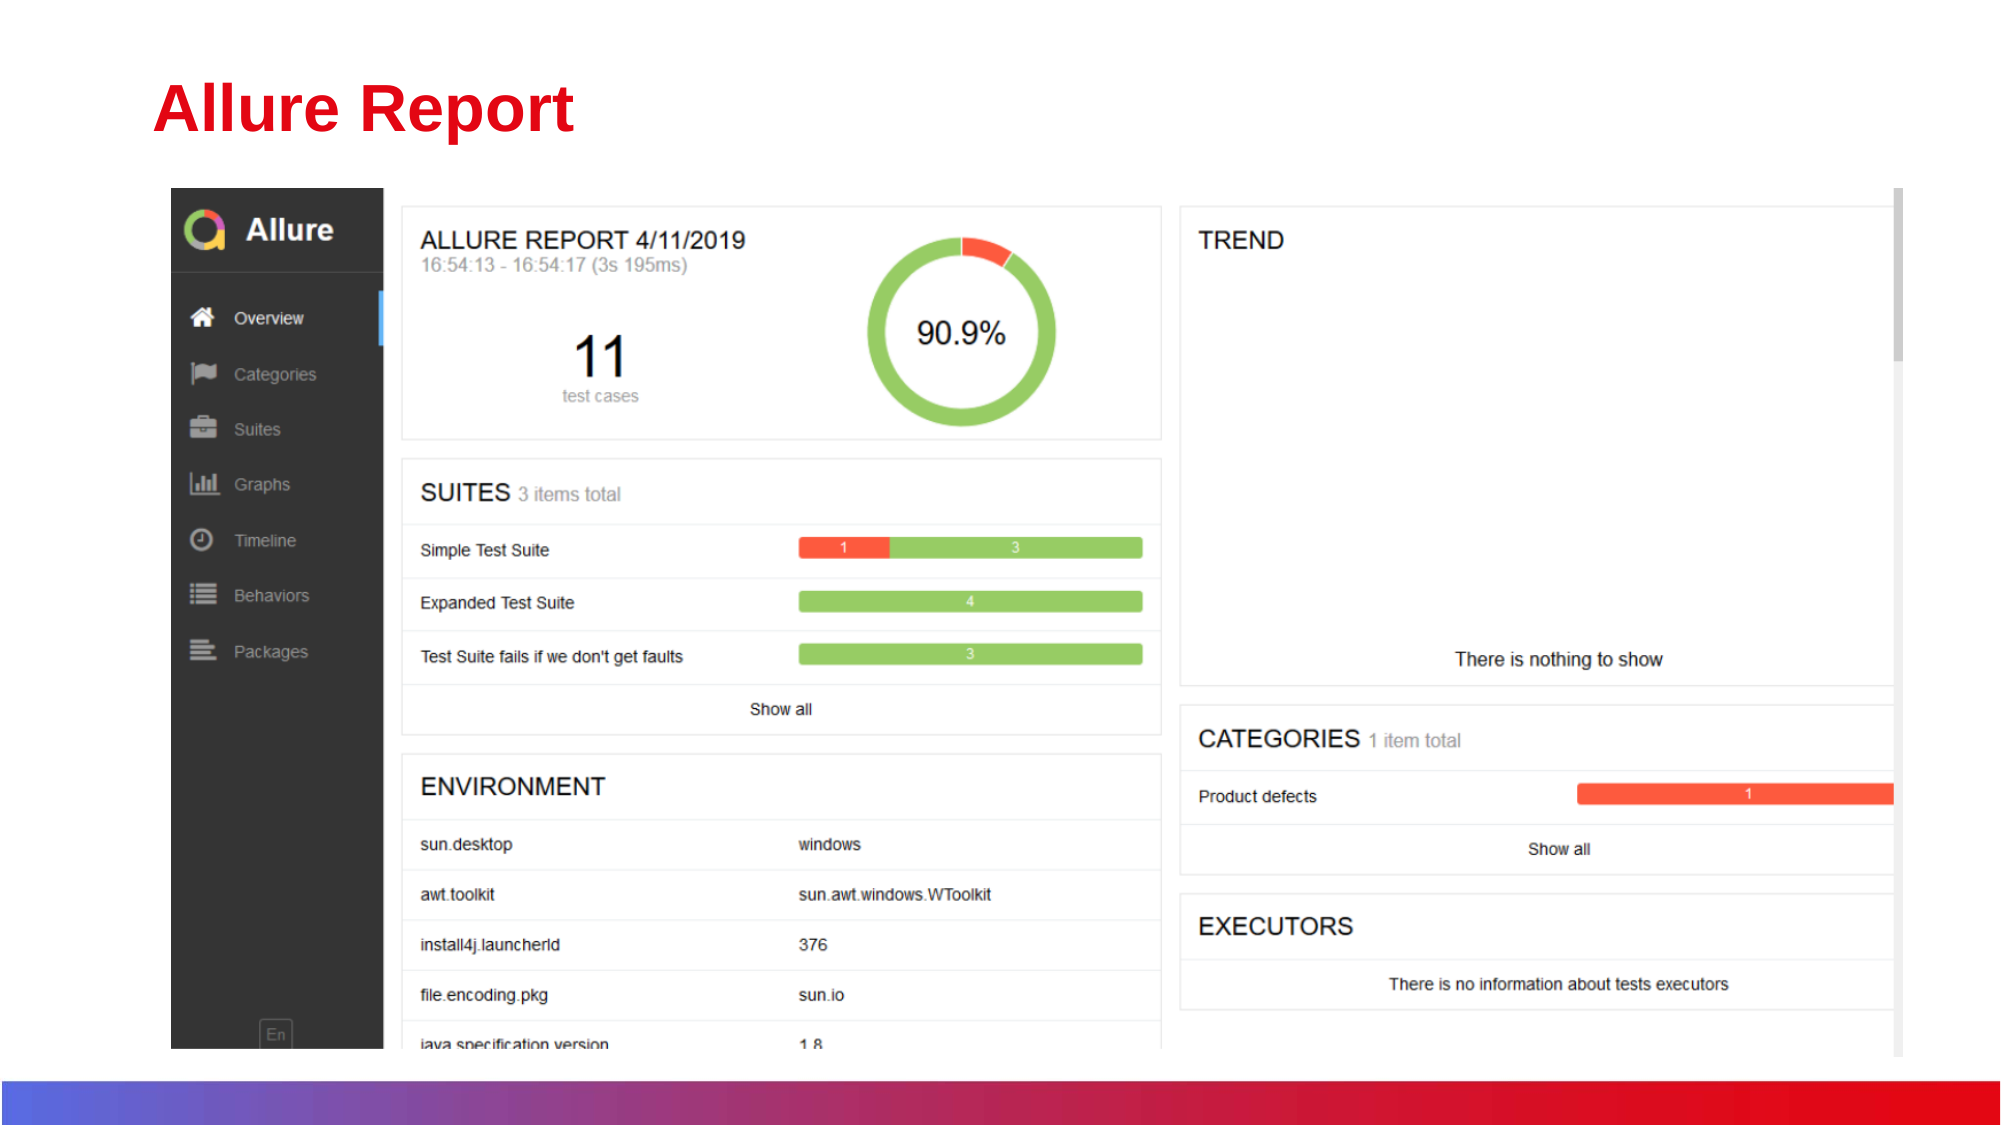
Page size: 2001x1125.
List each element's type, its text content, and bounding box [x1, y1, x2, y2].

picture [0, 0, 2001, 1125]
title Allure Report [137, 66, 1863, 155]
